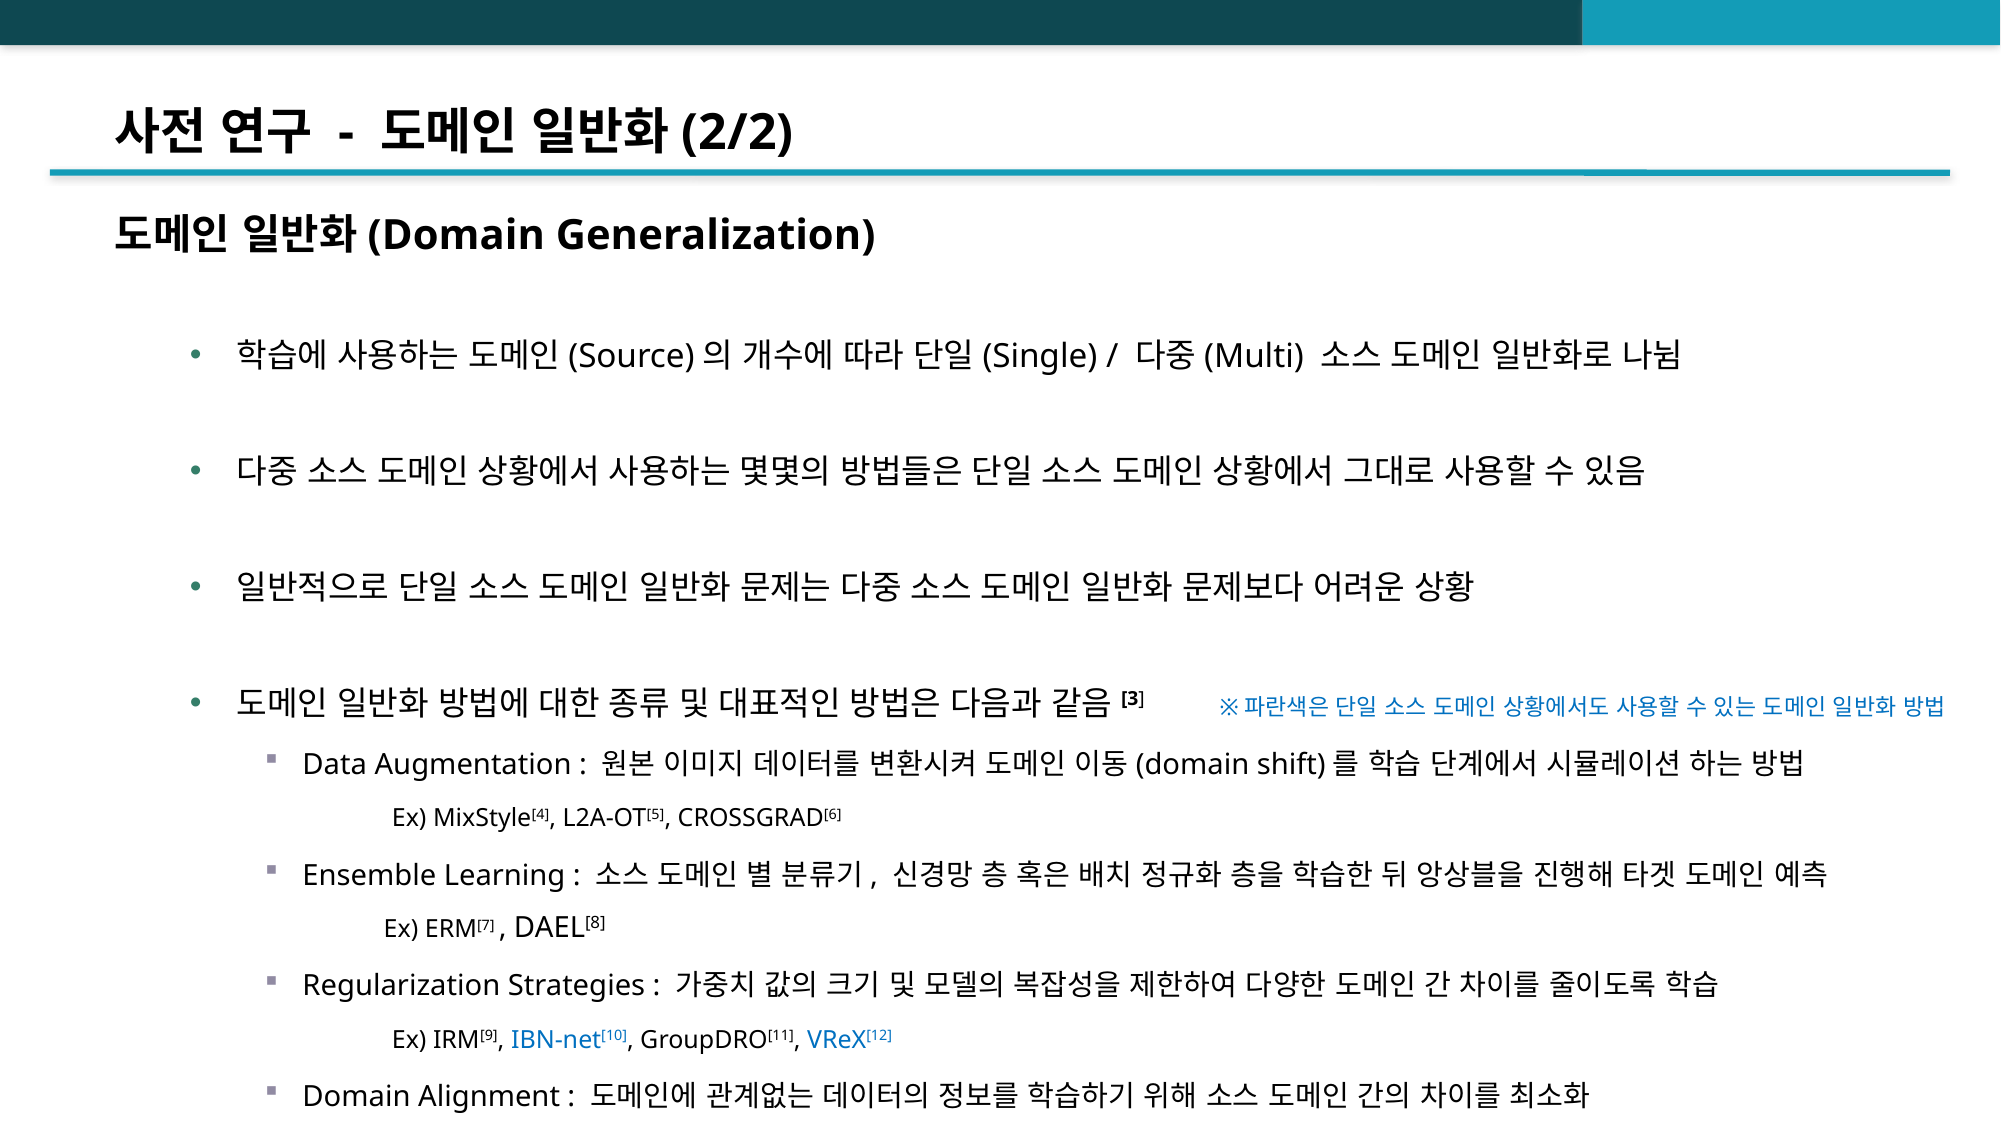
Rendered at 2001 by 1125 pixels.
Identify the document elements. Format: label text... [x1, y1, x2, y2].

title 사전 연구 - 도메인 일반화(2/2) [99, 0, 1900, 168]
list 도메인 일반화(Domain Generalization) 학습에 사용하는 도메인(Source)의 개수에 따라 단일(Single) / 다중(Multi) 소스 도메인 일반화로 나뉨 다중 소스 도메인 상황에서 사용하는 몇몇의 방법들은 단일 소스 도메인 상황에서 그대로 사용할 수 있음 일반적으로 단일 소스 도메인 일반화 문제는 다중 소스 도메인 일반화 문제보다 어려운 상황 도메인 일반화 방법에 대한 종류 및 대표적인 방법은 다음과 같음[3] ※파란색은 단일 소스 도메인 상황에서도 사용할 수 있는 도메인 일반화 방법 Data Augmentation : 원본 이미지 데이터를 변환시켜 도메인 이동(domain shift)를 학습 단계에서 시뮬레이션 하는 방법 Ex) MixStyle[4], L2A-OT[5], CROSSGRAD[6] Ensemble Learning : 소스 도메인 별 분류기, 신경망 층 혹은 배치 정규화 층을 학습한 뒤 앙상블을 진행해 타겟 도메인 예측 Ex) ERM[7] , DAEL[8] Regularization Strategies : 가중치 값의 크기 및 모델의 복잡성을 제한하여 다양한 도메인 간 차이를 줄이도록 학습 Ex) IRM[9], IBN-net[10], GroupDRO[11], VReX[12] Domain Alignment : 도메인에 관계없는 데이터의 정보를 학습하기 위해 소스 도메인 간의 차이를 최소화 Ex) Deep CORAL[13], DANN[14], DAN[15] [99, 200, 2000, 1079]
